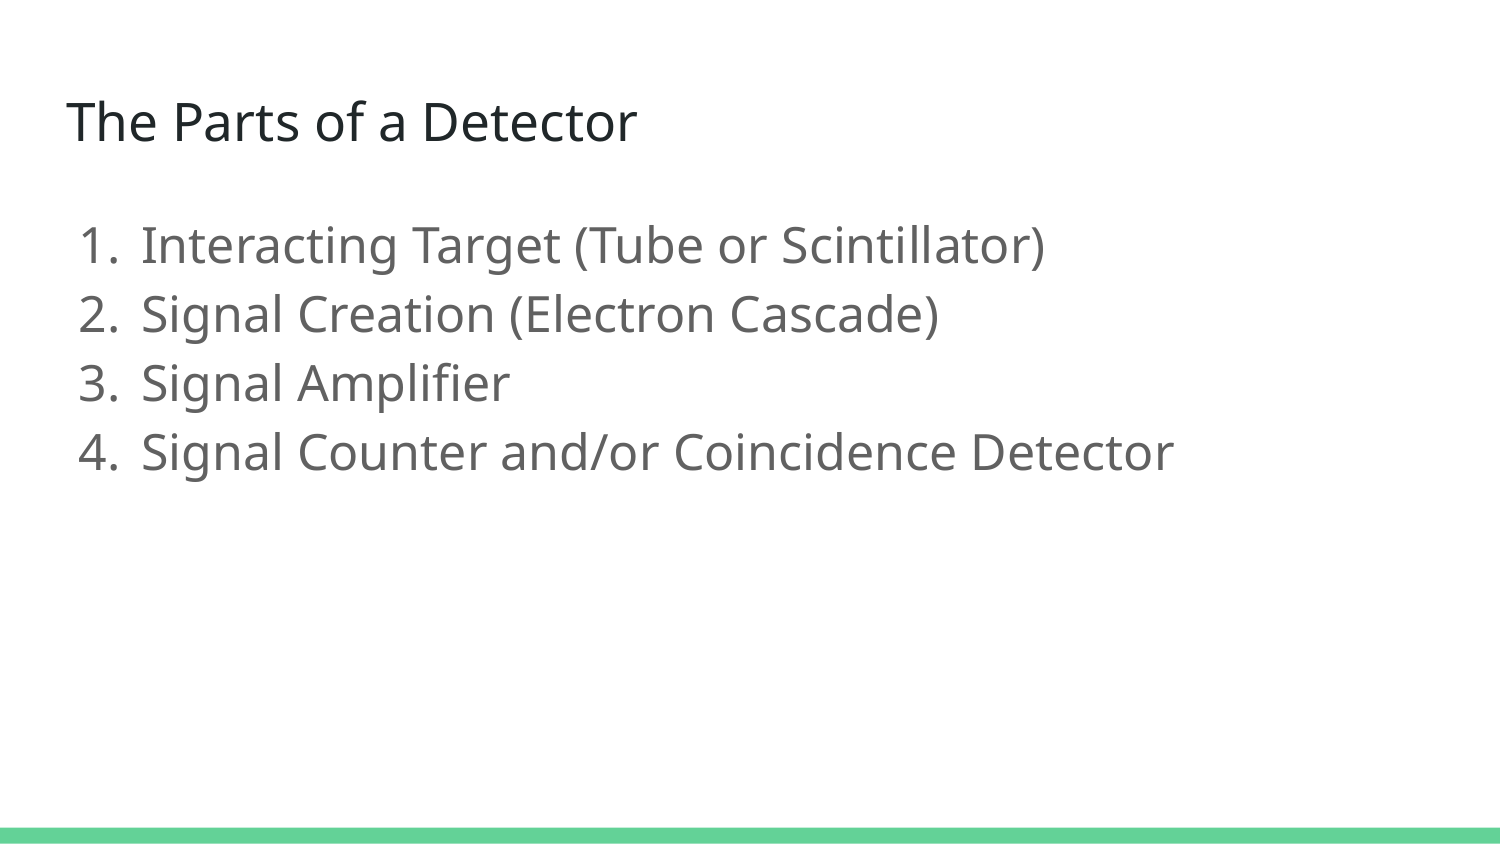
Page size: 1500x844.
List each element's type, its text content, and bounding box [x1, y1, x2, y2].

list Interacting Target (Tube or Scintillator) Signal Creation (Electron Cascade) Signal Amplifier Signal Counter and/or Coincidence Detector [51, 189, 1449, 750]
title The Parts of a Detector [51, 72, 1449, 167]
